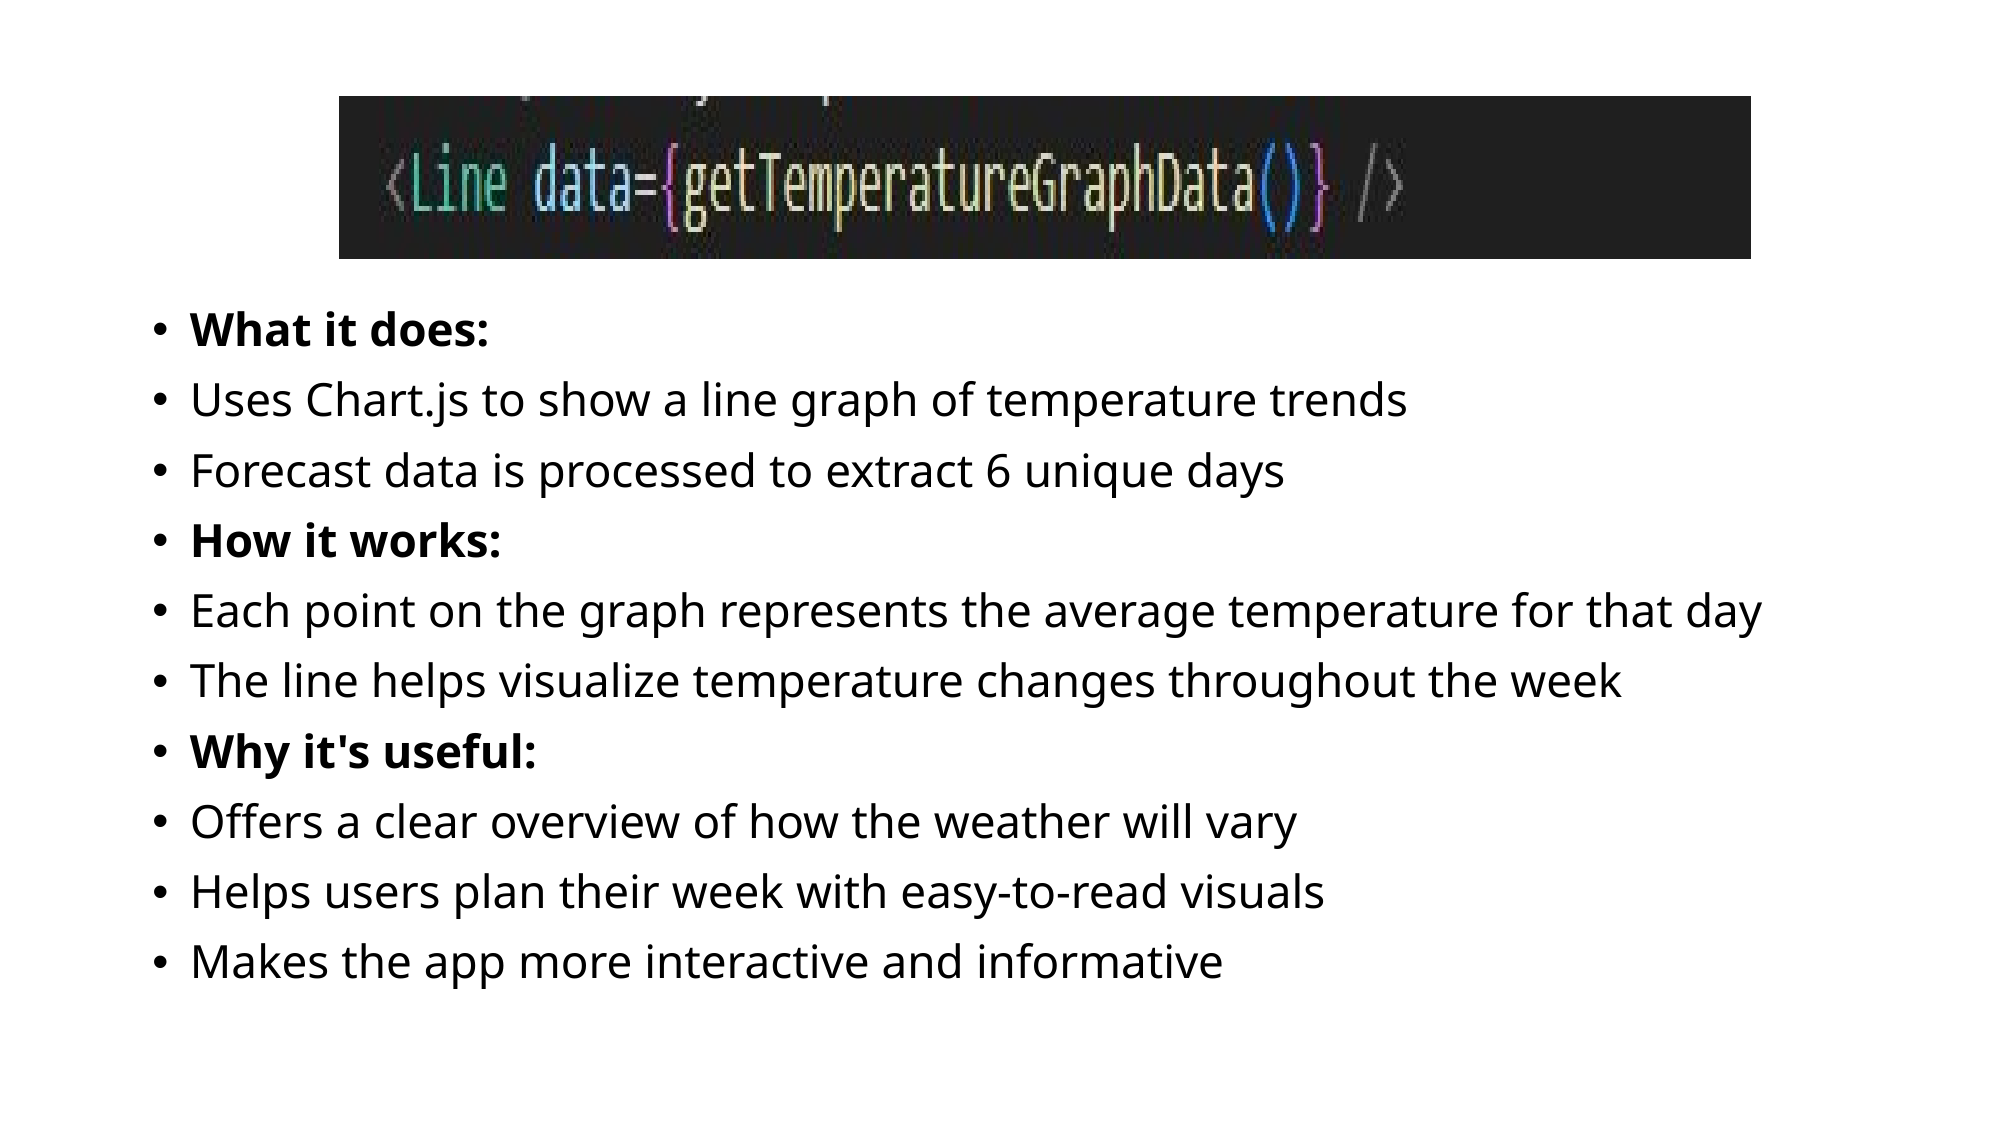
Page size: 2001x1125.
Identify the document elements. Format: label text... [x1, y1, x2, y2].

picture [338, 95, 1751, 259]
list What it does: Uses Chart.js to show a line graph of temperature trends Forecast data is processed to extract 6 unique days How it works: Each point on the graph represents the average temperature for that day The line helps visualize temperature changes throughout the week Why it's useful: Offers a clear overview of how the weather will vary Helps users plan their week with easy-to-read visuals Makes the app more interactive and informative [137, 299, 1863, 1014]
